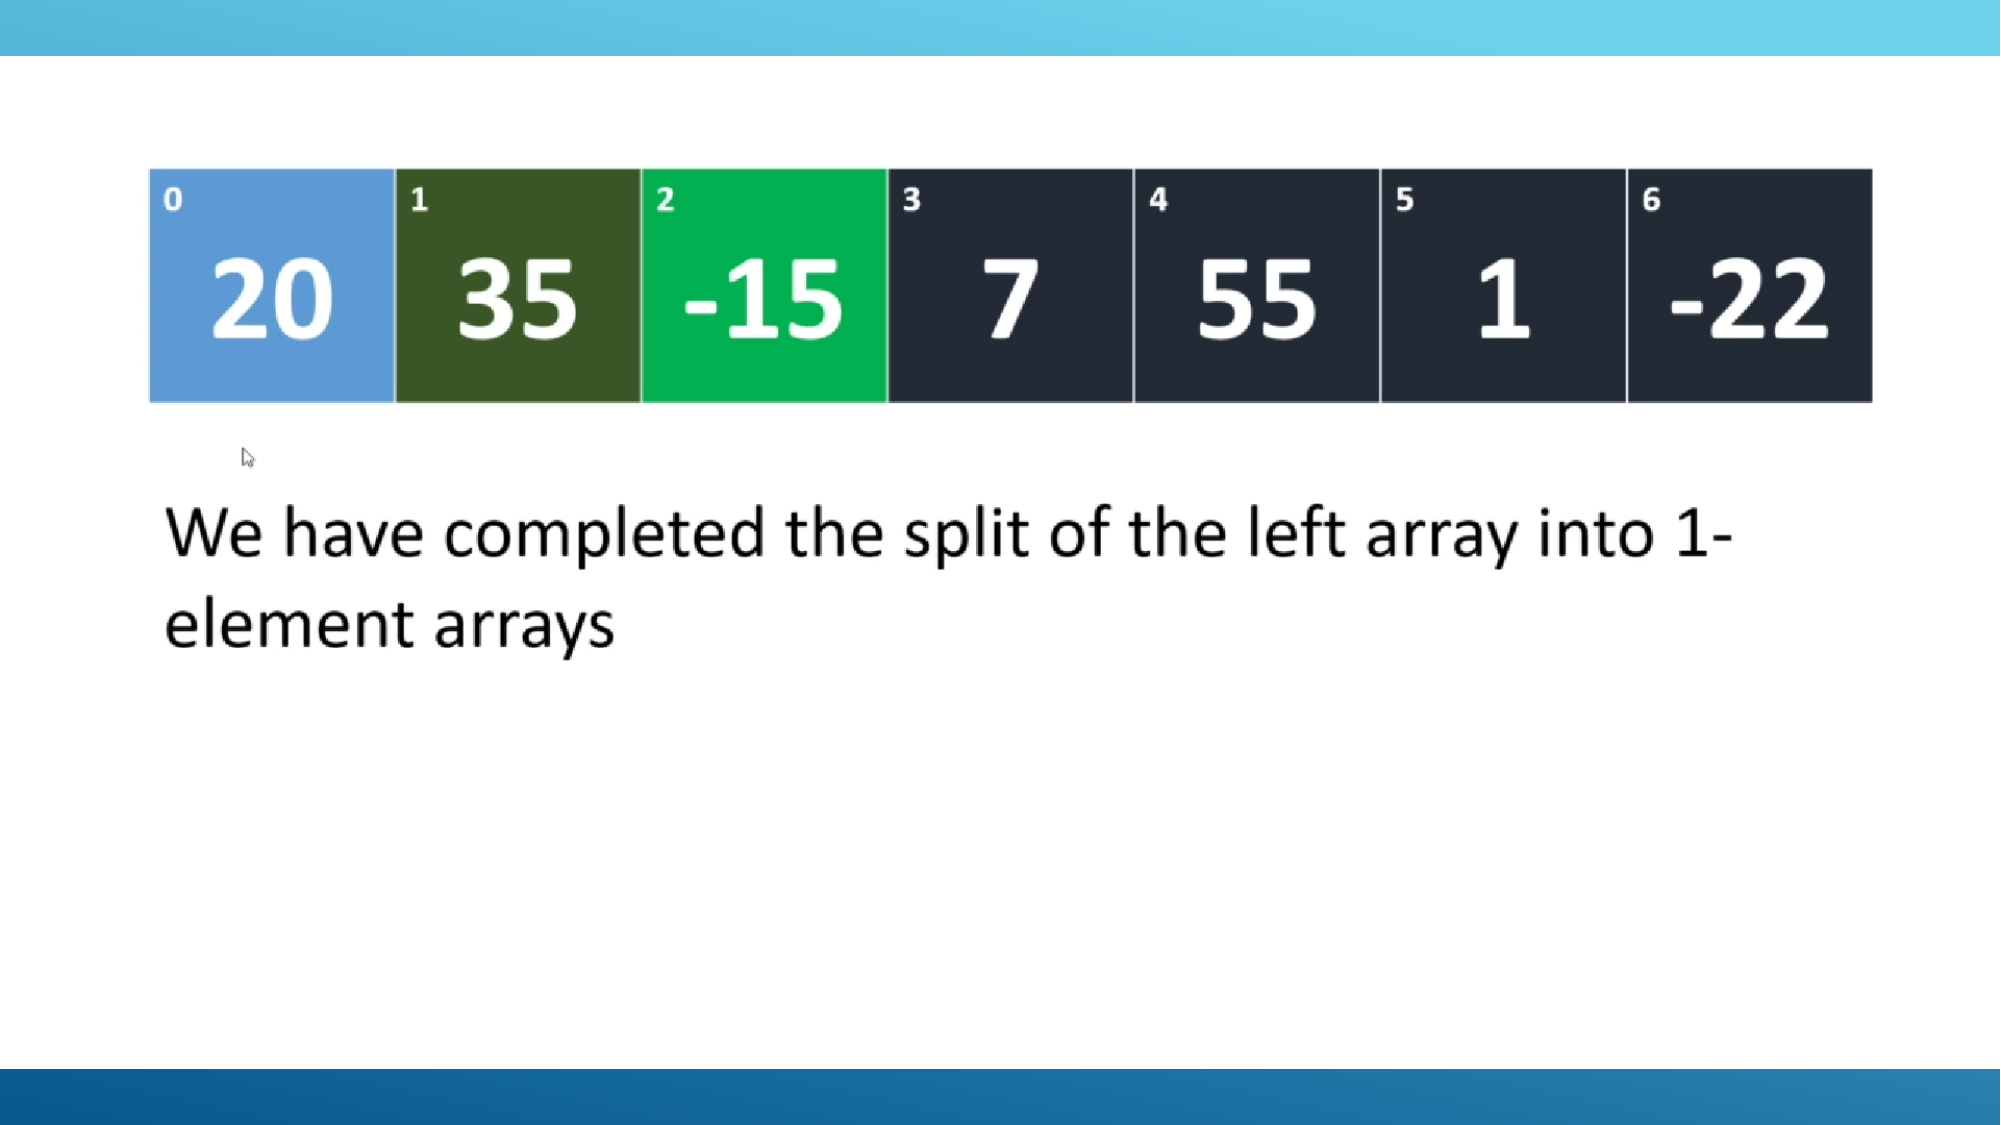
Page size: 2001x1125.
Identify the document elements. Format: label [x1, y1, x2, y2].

picture [0, 56, 2000, 1069]
